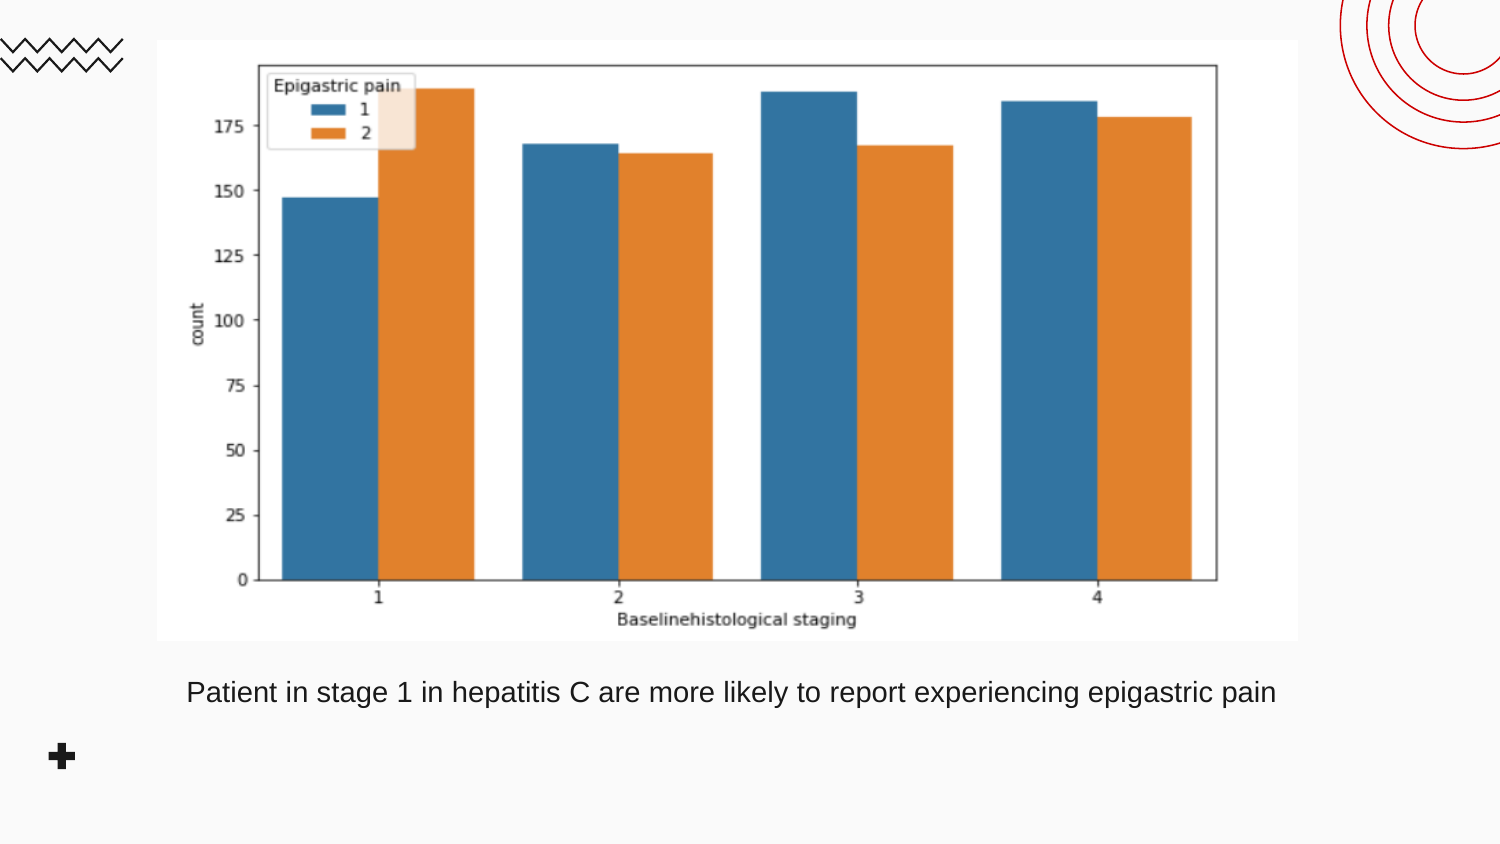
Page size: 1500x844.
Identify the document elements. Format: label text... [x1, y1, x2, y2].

picture [157, 39, 1298, 641]
title Patient in stage 1 in hepatitis C are more likely to report experiencing epigastric pain [171, 657, 1335, 730]
